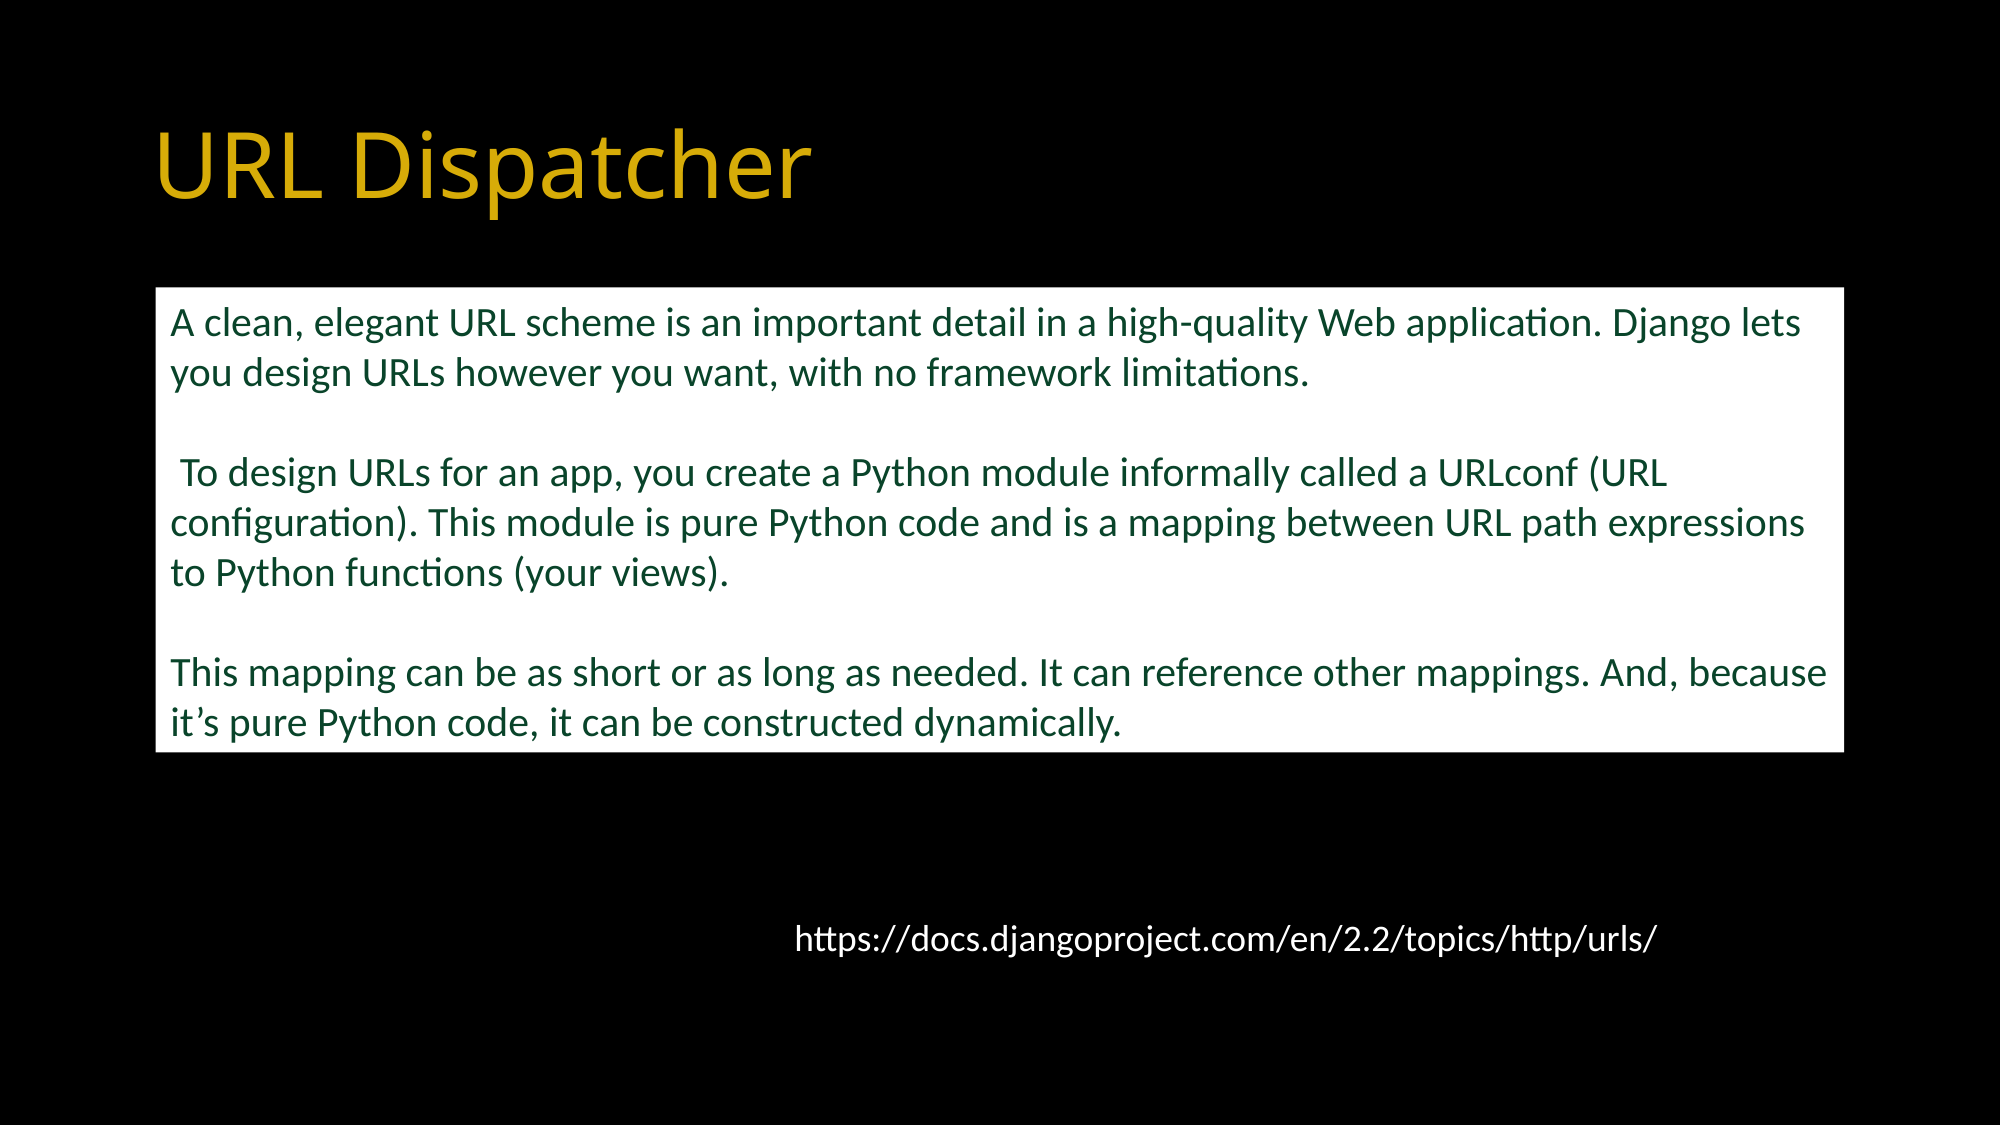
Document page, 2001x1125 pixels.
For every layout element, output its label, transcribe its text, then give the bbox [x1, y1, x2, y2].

text_box A clean, elegant URL scheme is an important detail in a high-quality Web application. Django lets you design URLs however you want, with no framework limitations. To design URLs for an app, you create a Python module informally called a URLconf (URL configuration). This module is pure Python code and is a mapping between URL path expressions to Python functions (your views). This mapping can be as short or as long as needed. It can reference other mappings. And, because it’s pure Python code, it can be constructed dynamically. [155, 287, 1845, 753]
text_box https://docs.djangoproject.com/en/2.2/topics/http/urls/ [779, 906, 1674, 967]
title URL Dispatcher [137, 59, 1863, 278]
